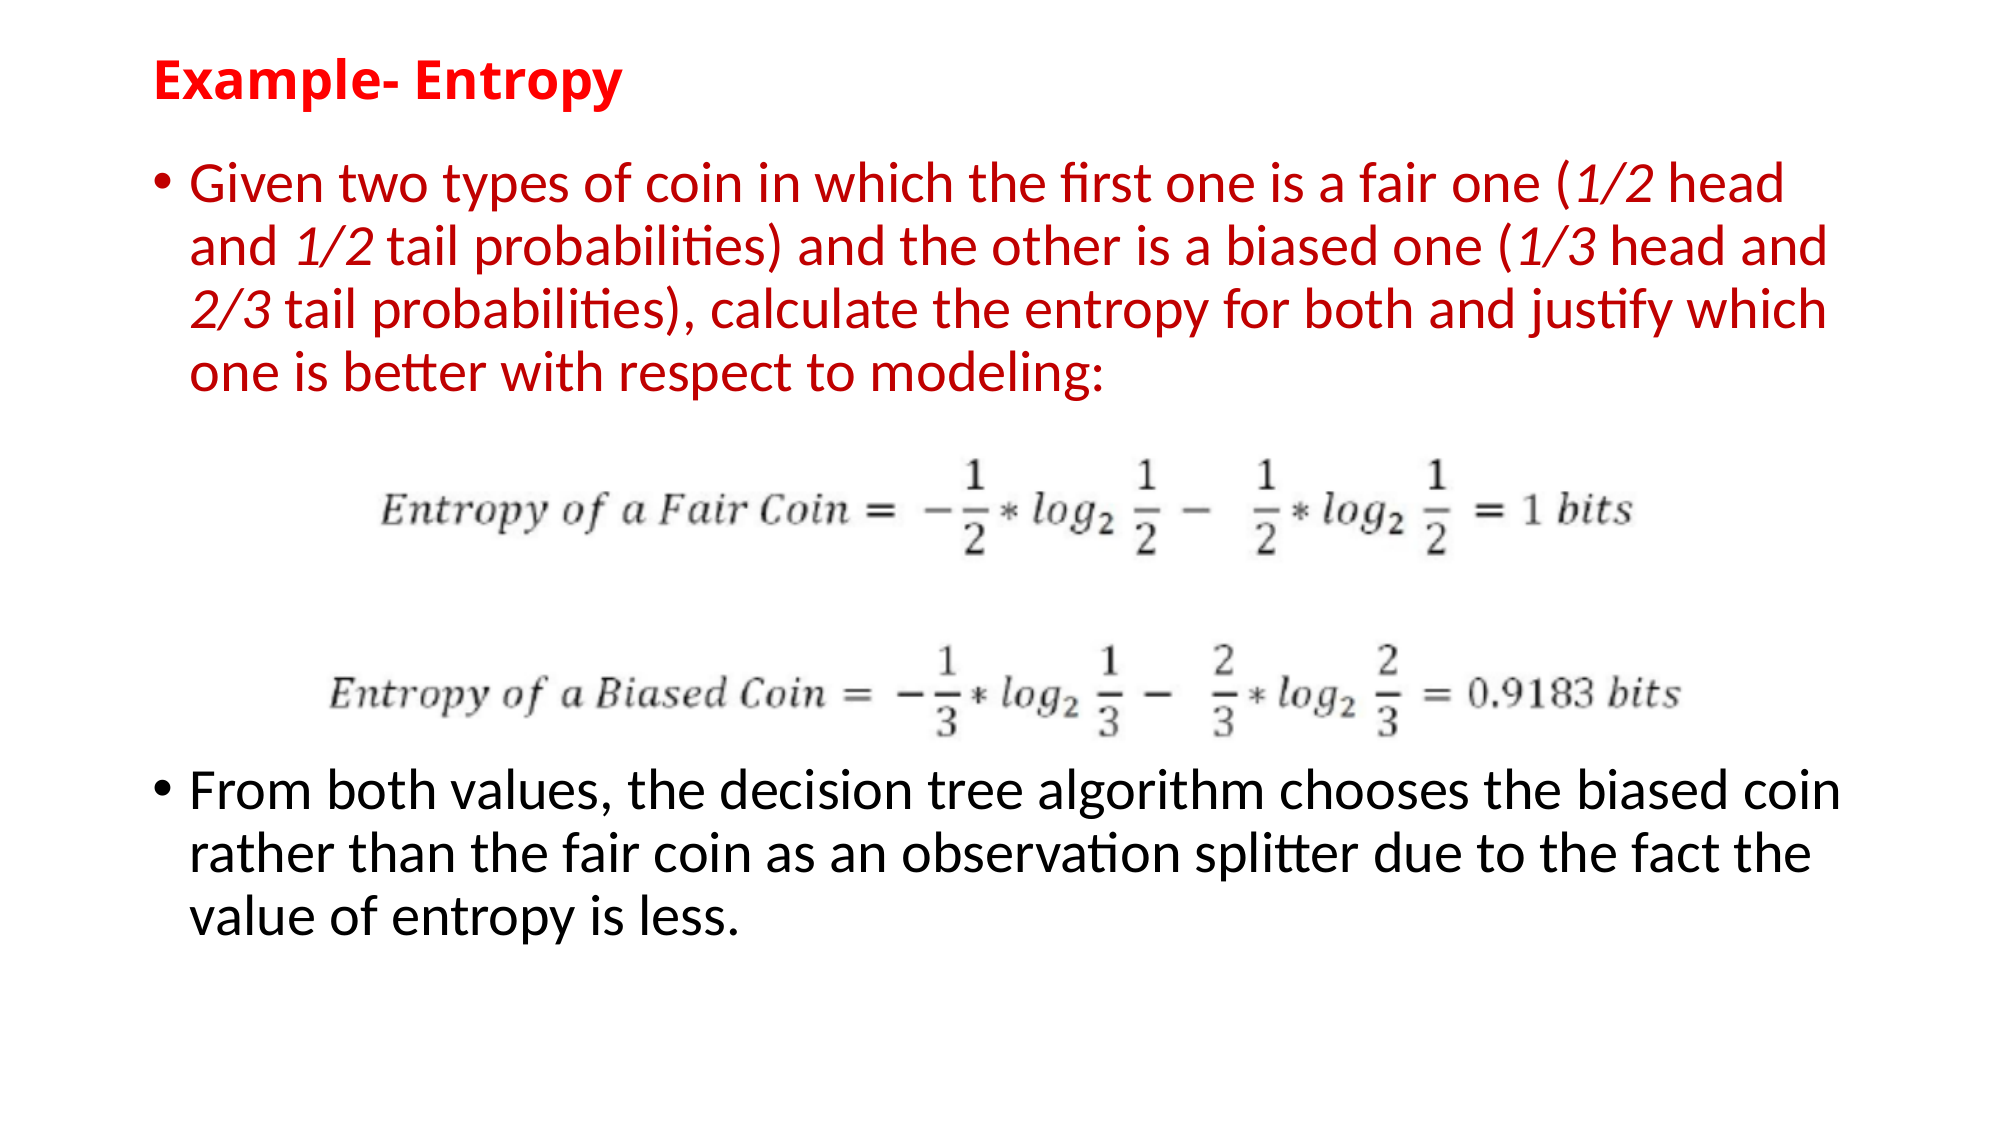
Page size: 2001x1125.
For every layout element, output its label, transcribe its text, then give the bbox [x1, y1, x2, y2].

title Example- Entropy [137, 45, 1863, 120]
picture [308, 443, 1692, 744]
list Given two types of coin in which the first one is a fair one (1/2 head and 1/2 tail probabilities) and the other is a biased one (1/3 head and 2/3 tail probabilities), calculate the entropy for both and justify which one is better with respect to modeling: From both values, the decision tree algorithm chooses the biased coin rather than the fair coin as an observation splitter due to the fact the value of entropy is less. [137, 145, 1863, 1014]
